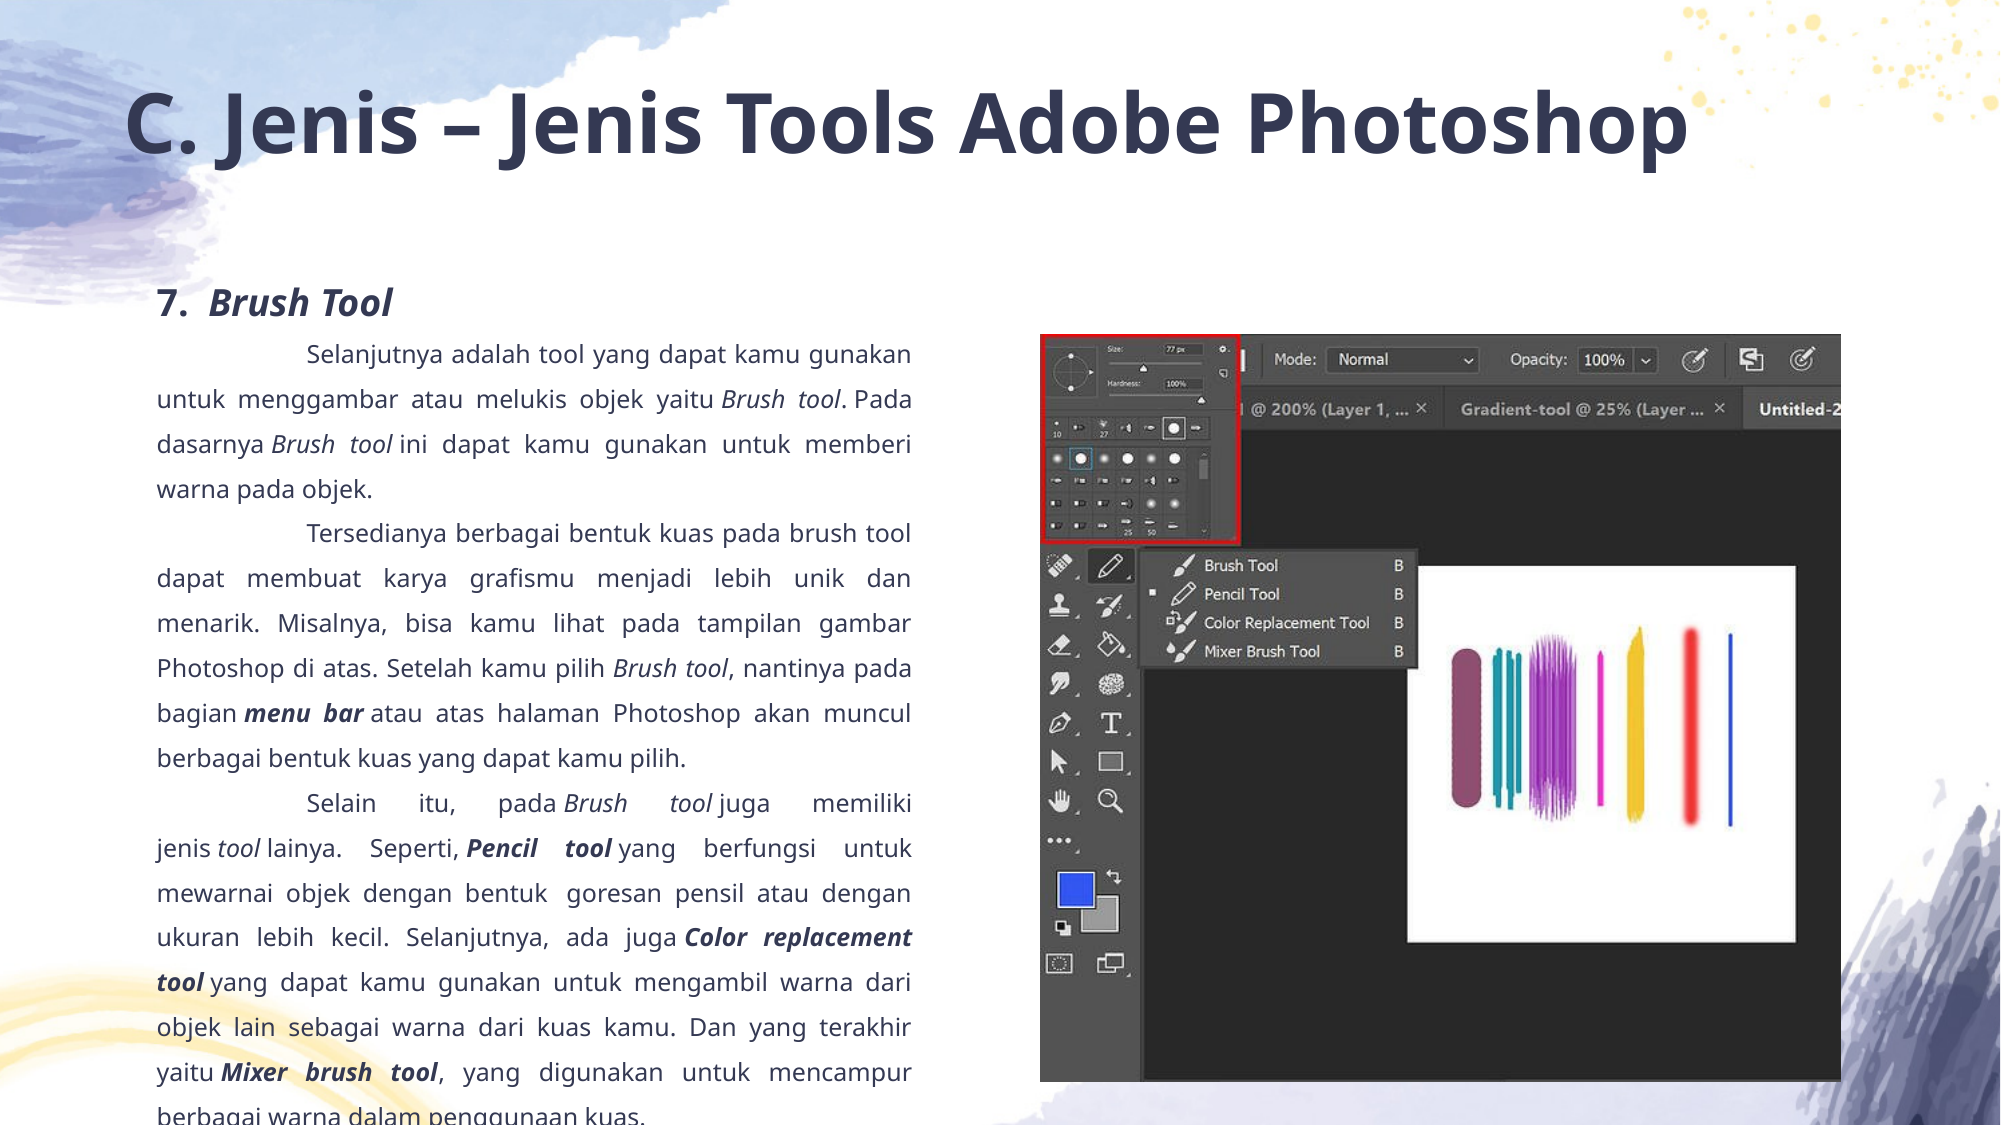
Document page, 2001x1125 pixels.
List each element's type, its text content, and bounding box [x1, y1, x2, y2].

title C. Jenis – Jenis Tools Adobe Photoshop [108, 77, 1892, 164]
list 7. Brush Tool Selanjutnya adalah tool yang dapat kamu gunakan untuk menggambar atau melukis objek yaitu Brush tool. Pada dasarnya Brush tool ini dapat kamu gunakan untuk memberi warna pada objek. Tersedianya berbagai bentuk kuas pada brush tool dapat membuat karya grafismu menjadi lebih unik dan menarik. Misalnya, bisa kamu lihat pada tampilan gambar Photoshop di atas. Setelah kamu pilih Brush tool, nantinya pada bagian menu bar atau atas halaman Photoshop akan muncul berbagai bentuk kuas yang dapat kamu pilih. Selain itu, pada Brush tool juga memiliki jenis tool lainya. Seperti, Pencil tool yang berfungsi untuk mewarnai objek dengan bentuk goresan pensil atau dengan ukuran lebih kecil. Selanjutnya, ada juga Color replacement tool yang dapat kamu gunakan untuk mengambil warna dari objek lain sebagai warna dari kuas kamu. Dan yang terakhir yaitu Mixer brush tool, yang digunakan untuk mencampur berbagai warna dalam penggunaan kuas. [108, 241, 928, 1096]
picture [0, 0, 2001, 1125]
